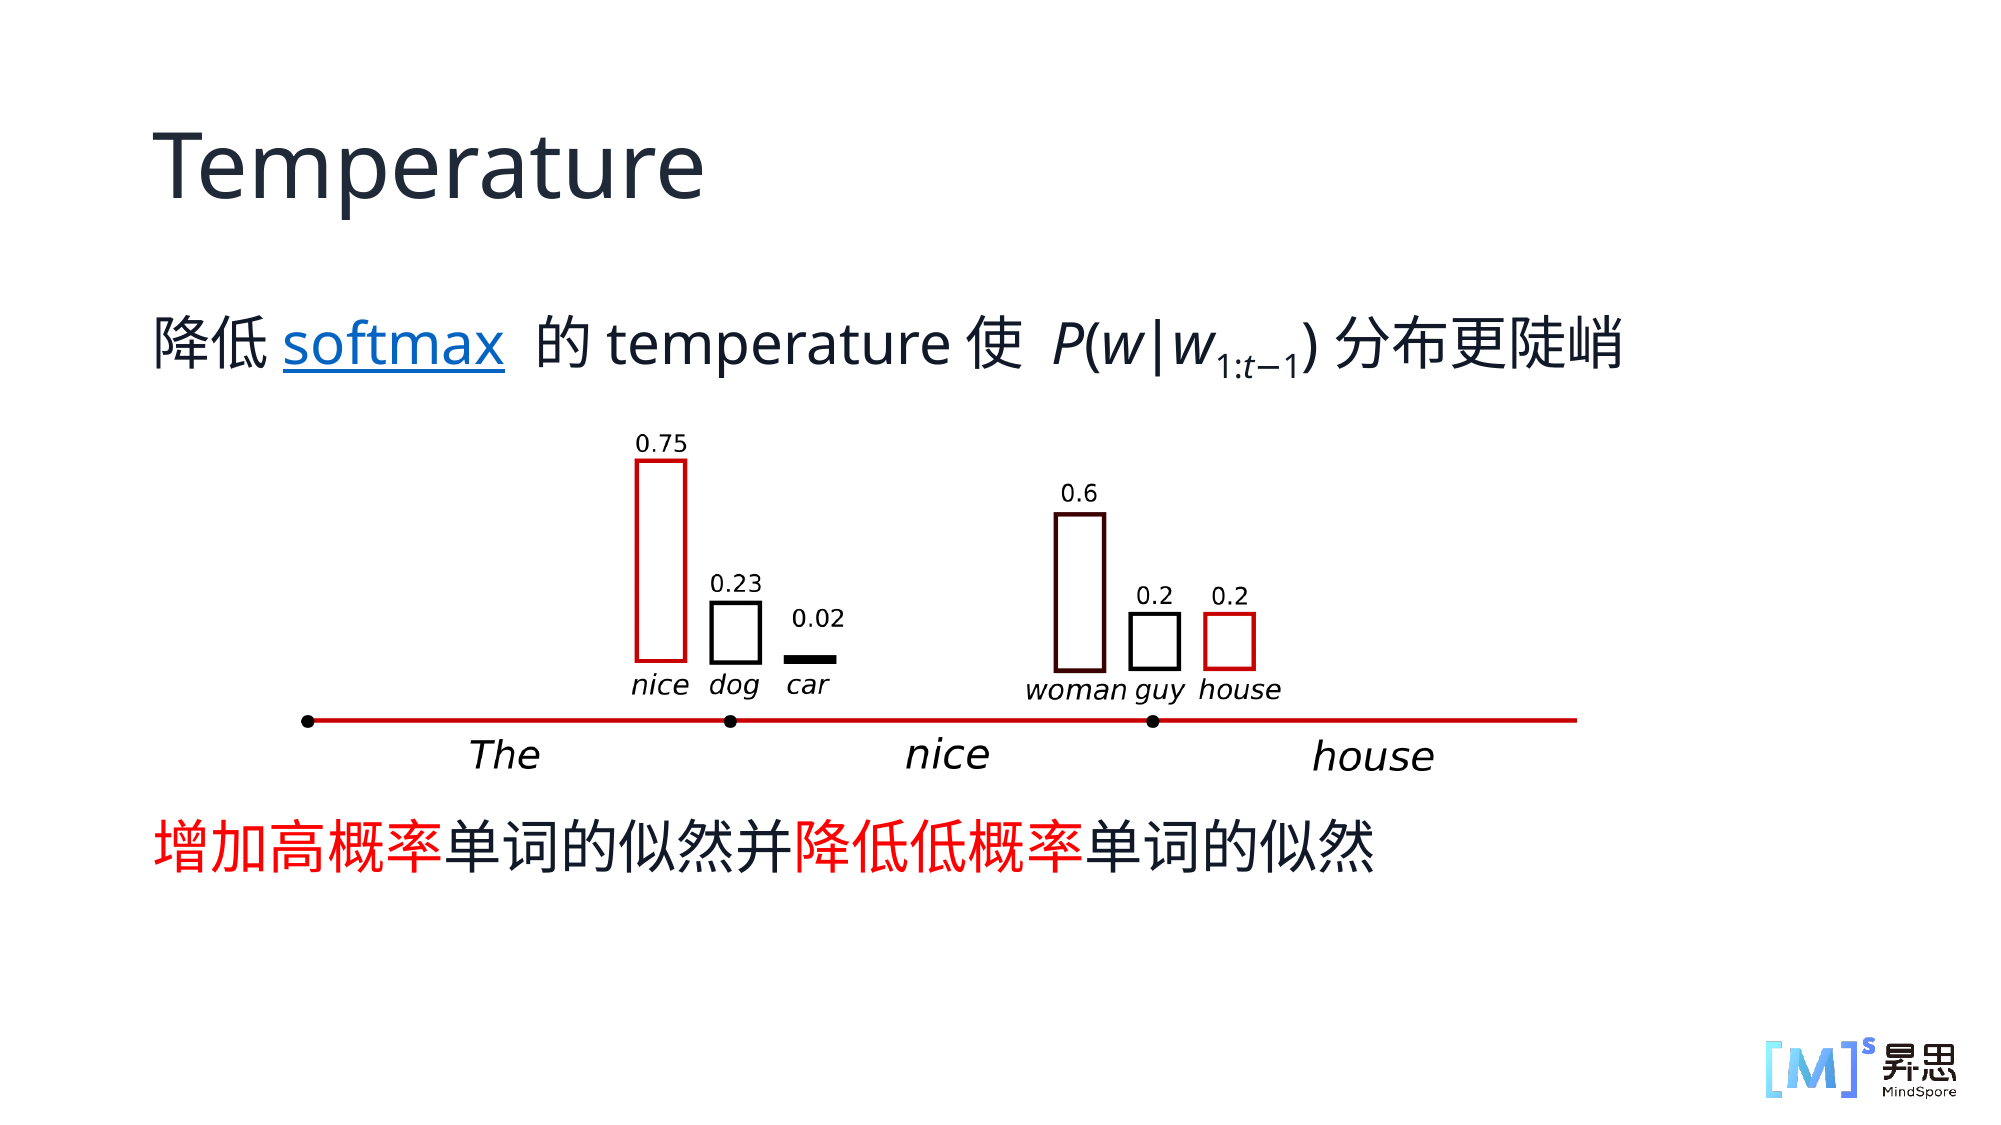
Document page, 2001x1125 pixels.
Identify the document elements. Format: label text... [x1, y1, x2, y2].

list 降低softmax 的temperature使 P(w∣w1:t−1​)分布更陡峭 增加高概率单词的似然并降低低概率单词的似然 [137, 299, 1863, 1014]
picture [301, 434, 1577, 771]
title Temperature [137, 59, 1863, 278]
picture [1762, 1035, 1962, 1101]
